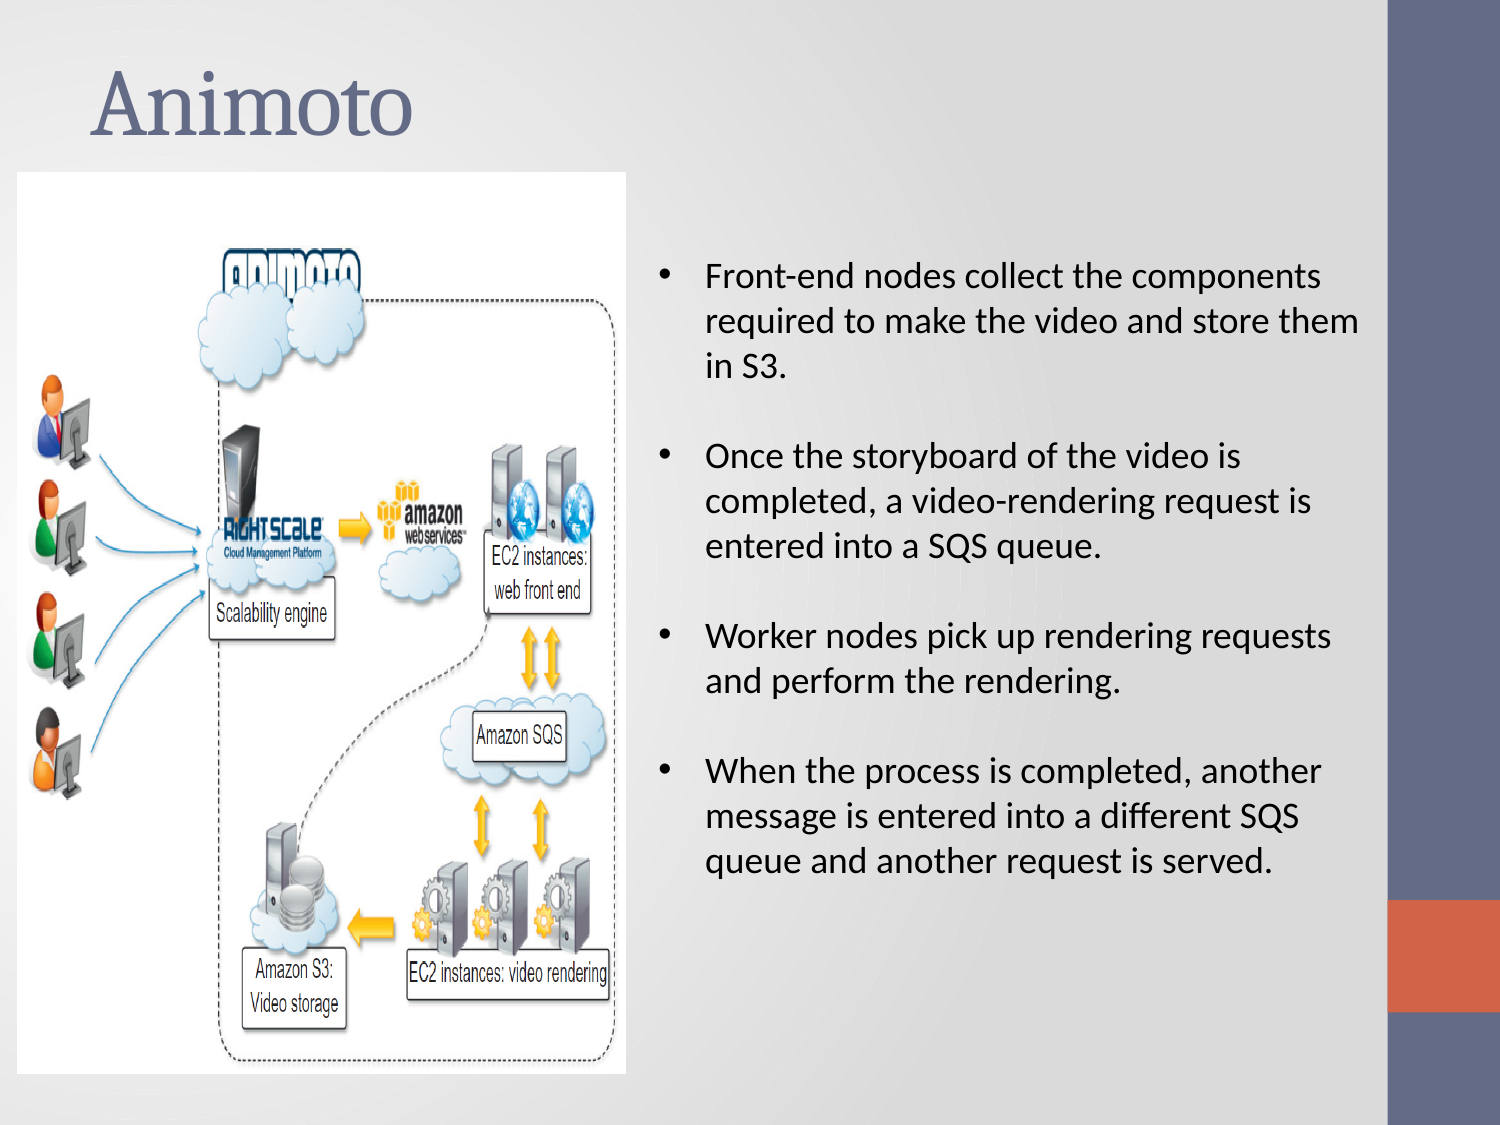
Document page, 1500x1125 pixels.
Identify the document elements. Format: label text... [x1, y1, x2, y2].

title Animoto [75, 45, 1325, 149]
picture [17, 172, 627, 1075]
text_box Front-end nodes collect the components required to make the video and store them in S3. Once the storyboard of the video is completed, a video-rendering request is entered into a SQS queue. Worker nodes pick up rendering requests and perform the rendering. When the process is completed, another message is entered into a different SQS queue and another request is served. [643, 243, 1394, 889]
